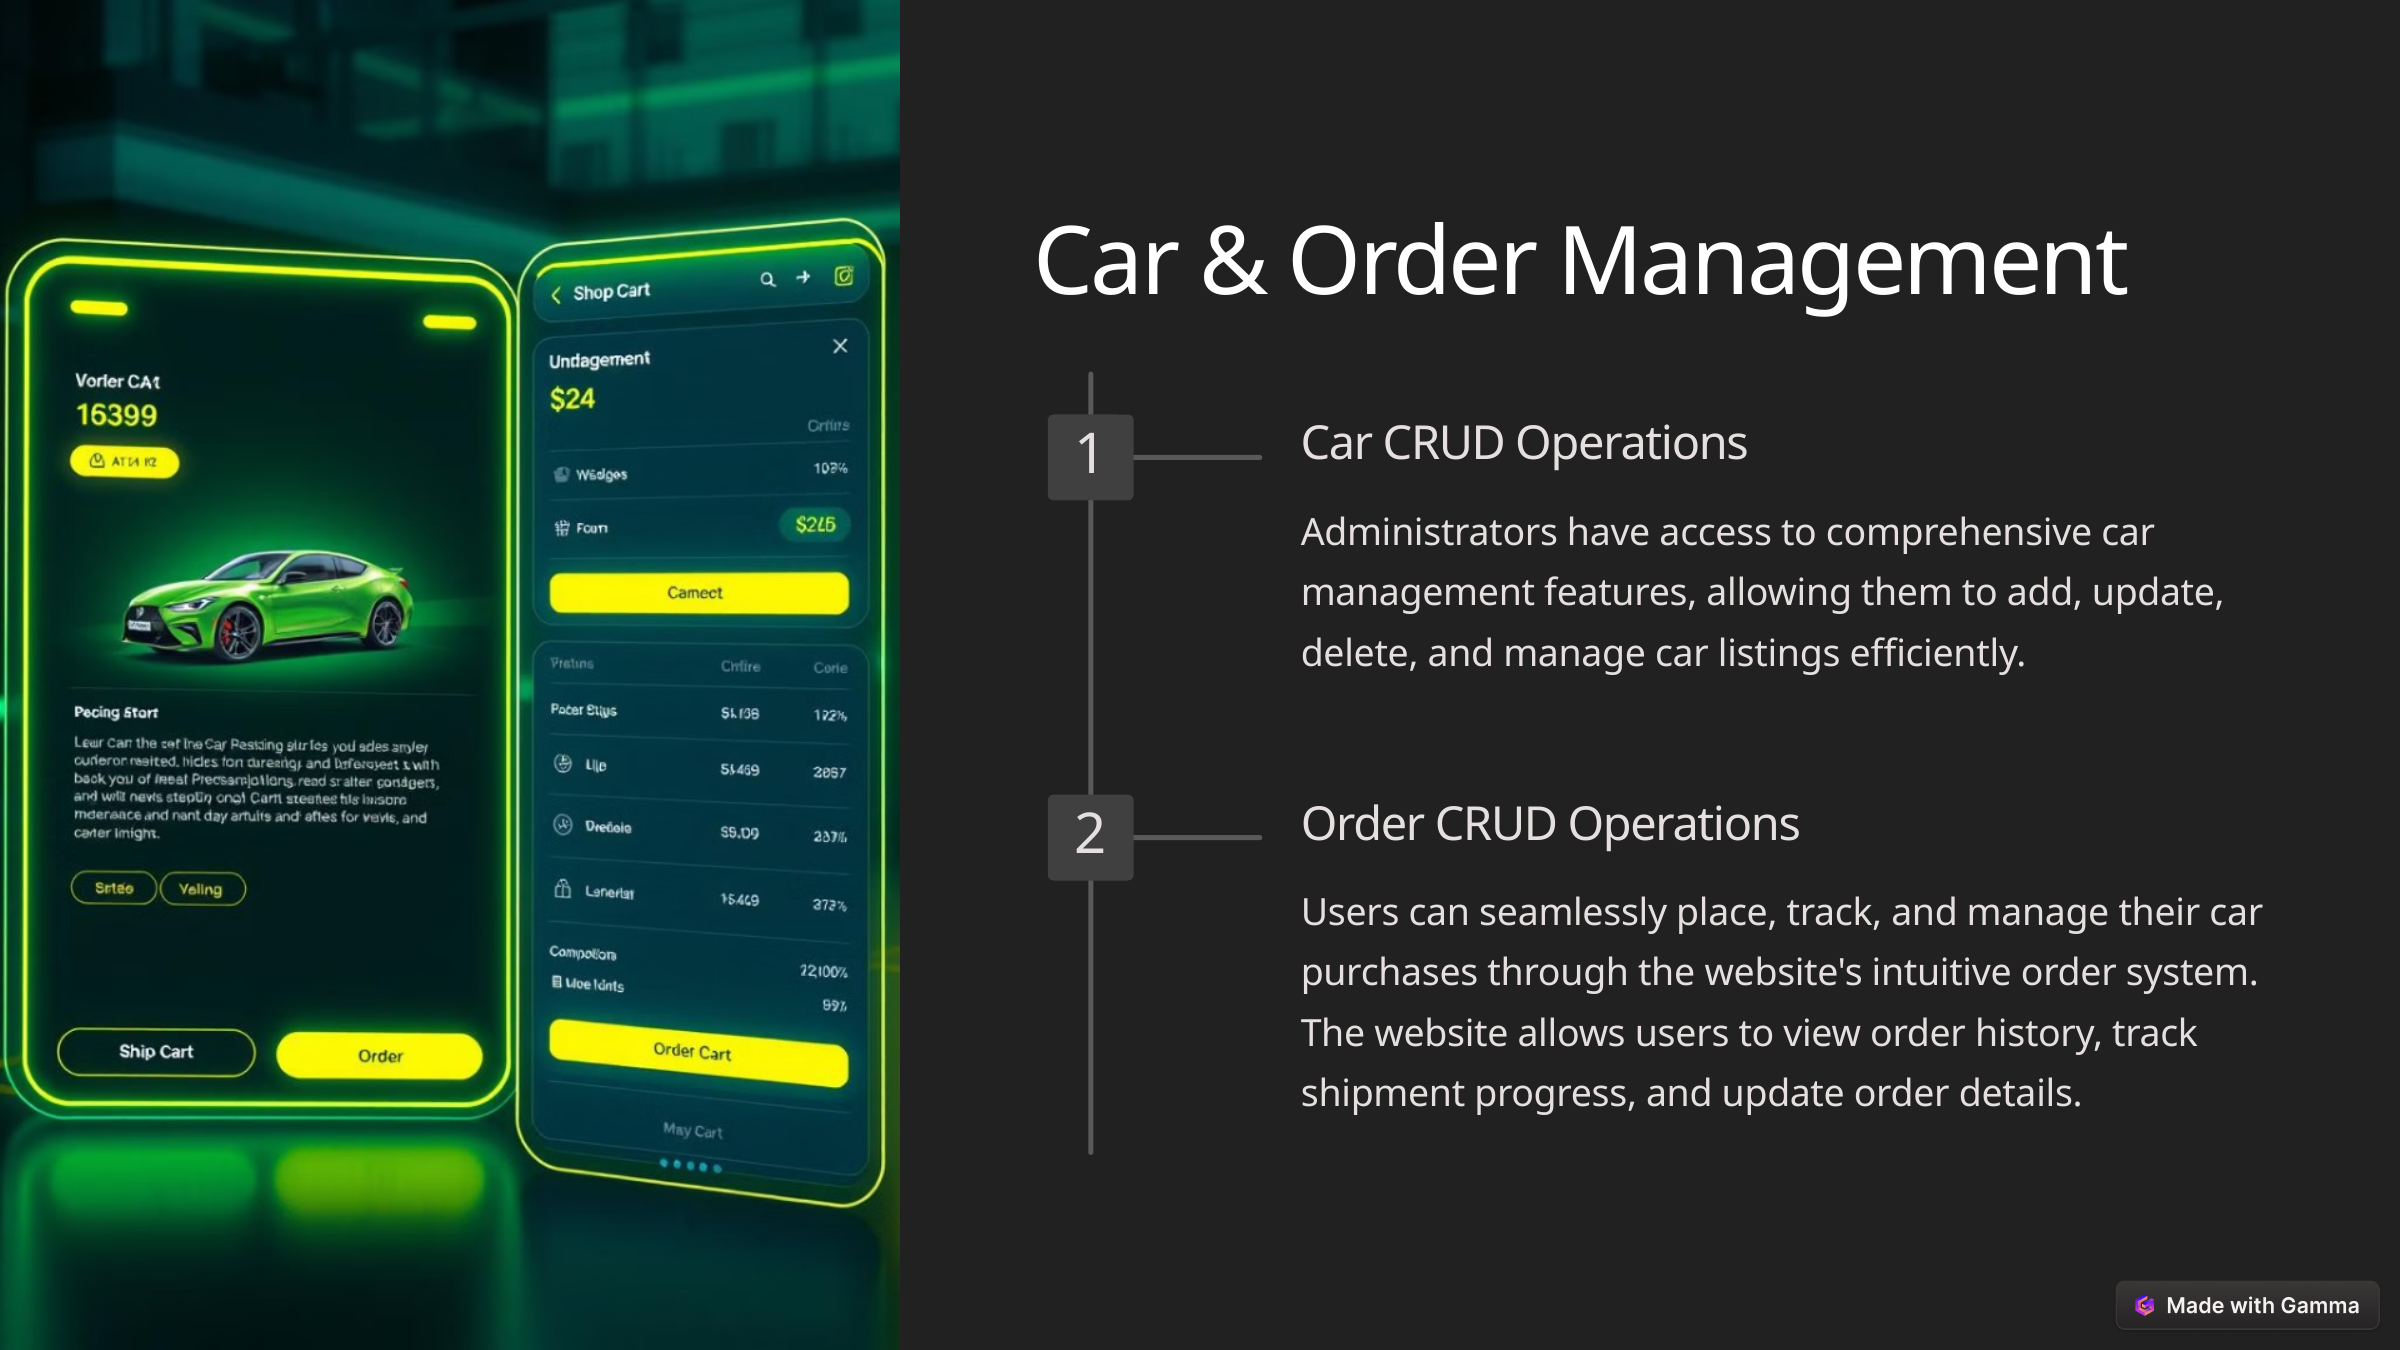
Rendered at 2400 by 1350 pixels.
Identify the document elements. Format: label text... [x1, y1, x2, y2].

text_box [1134, 454, 1263, 460]
text_box Users can seamlessly place, track, and manage their car purchases through the website's intuitive order system. The website allows users to view order history, track shipment progress, and update order details. [1300, 872, 2267, 1117]
text_box [1088, 371, 1094, 414]
text_box [1047, 414, 1134, 501]
text_box Car & Order Management [1033, 195, 2231, 315]
text_box [1047, 794, 1134, 881]
picture [2106, 1271, 2389, 1339]
text_box Car CRUD Operations [1300, 409, 1818, 470]
text_box Administrators have access to comprehensive car management features, allowing them to add, update, delete, and manage car listings efficiently. [1300, 492, 2267, 676]
picture [0, 0, 900, 1350]
text_box Order CRUD Operations [1300, 789, 1872, 850]
text_box [1088, 501, 1094, 794]
text_box [1134, 835, 1263, 841]
text_box [1088, 881, 1094, 1155]
text_box 1 [1074, 428, 1108, 487]
text_box 2 [1074, 808, 1108, 867]
